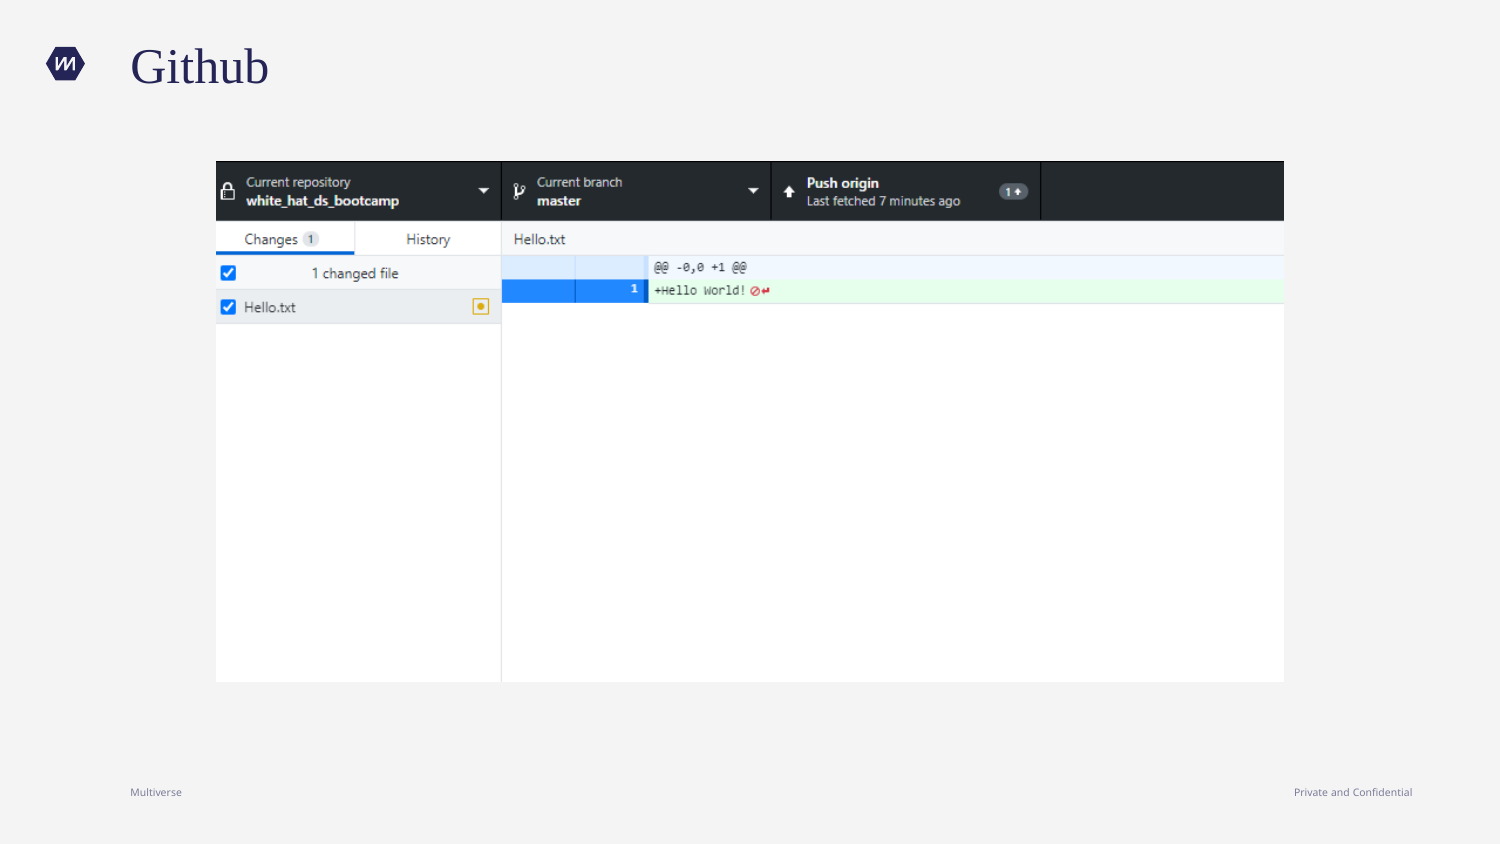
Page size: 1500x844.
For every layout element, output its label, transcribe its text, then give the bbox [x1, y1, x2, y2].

title Github [130, 40, 1453, 150]
picture [215, 161, 1284, 683]
